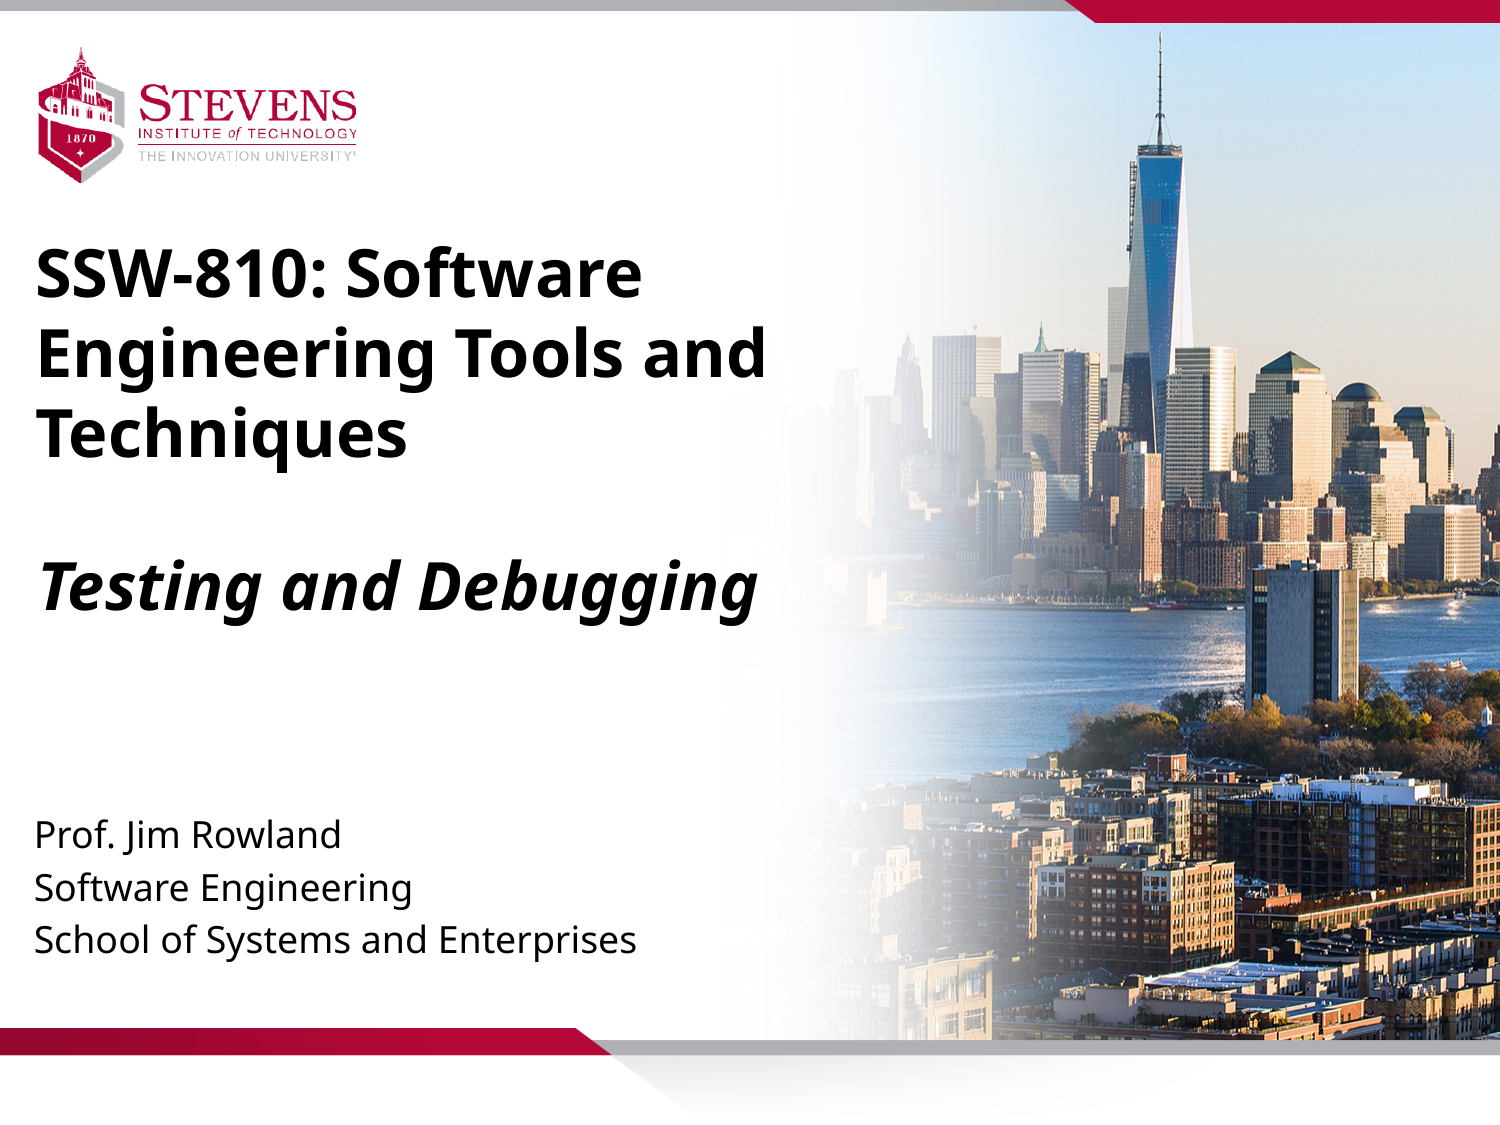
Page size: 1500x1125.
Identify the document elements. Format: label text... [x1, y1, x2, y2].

list SSW-810: Software Engineering Tools and Techniques [20, 223, 1073, 554]
picture [0, 0, 1500, 1125]
list Testing and Debugging [22, 443, 970, 730]
list Prof. Jim Rowland Software Engineering School of Systems and Enterprises [19, 803, 968, 1010]
